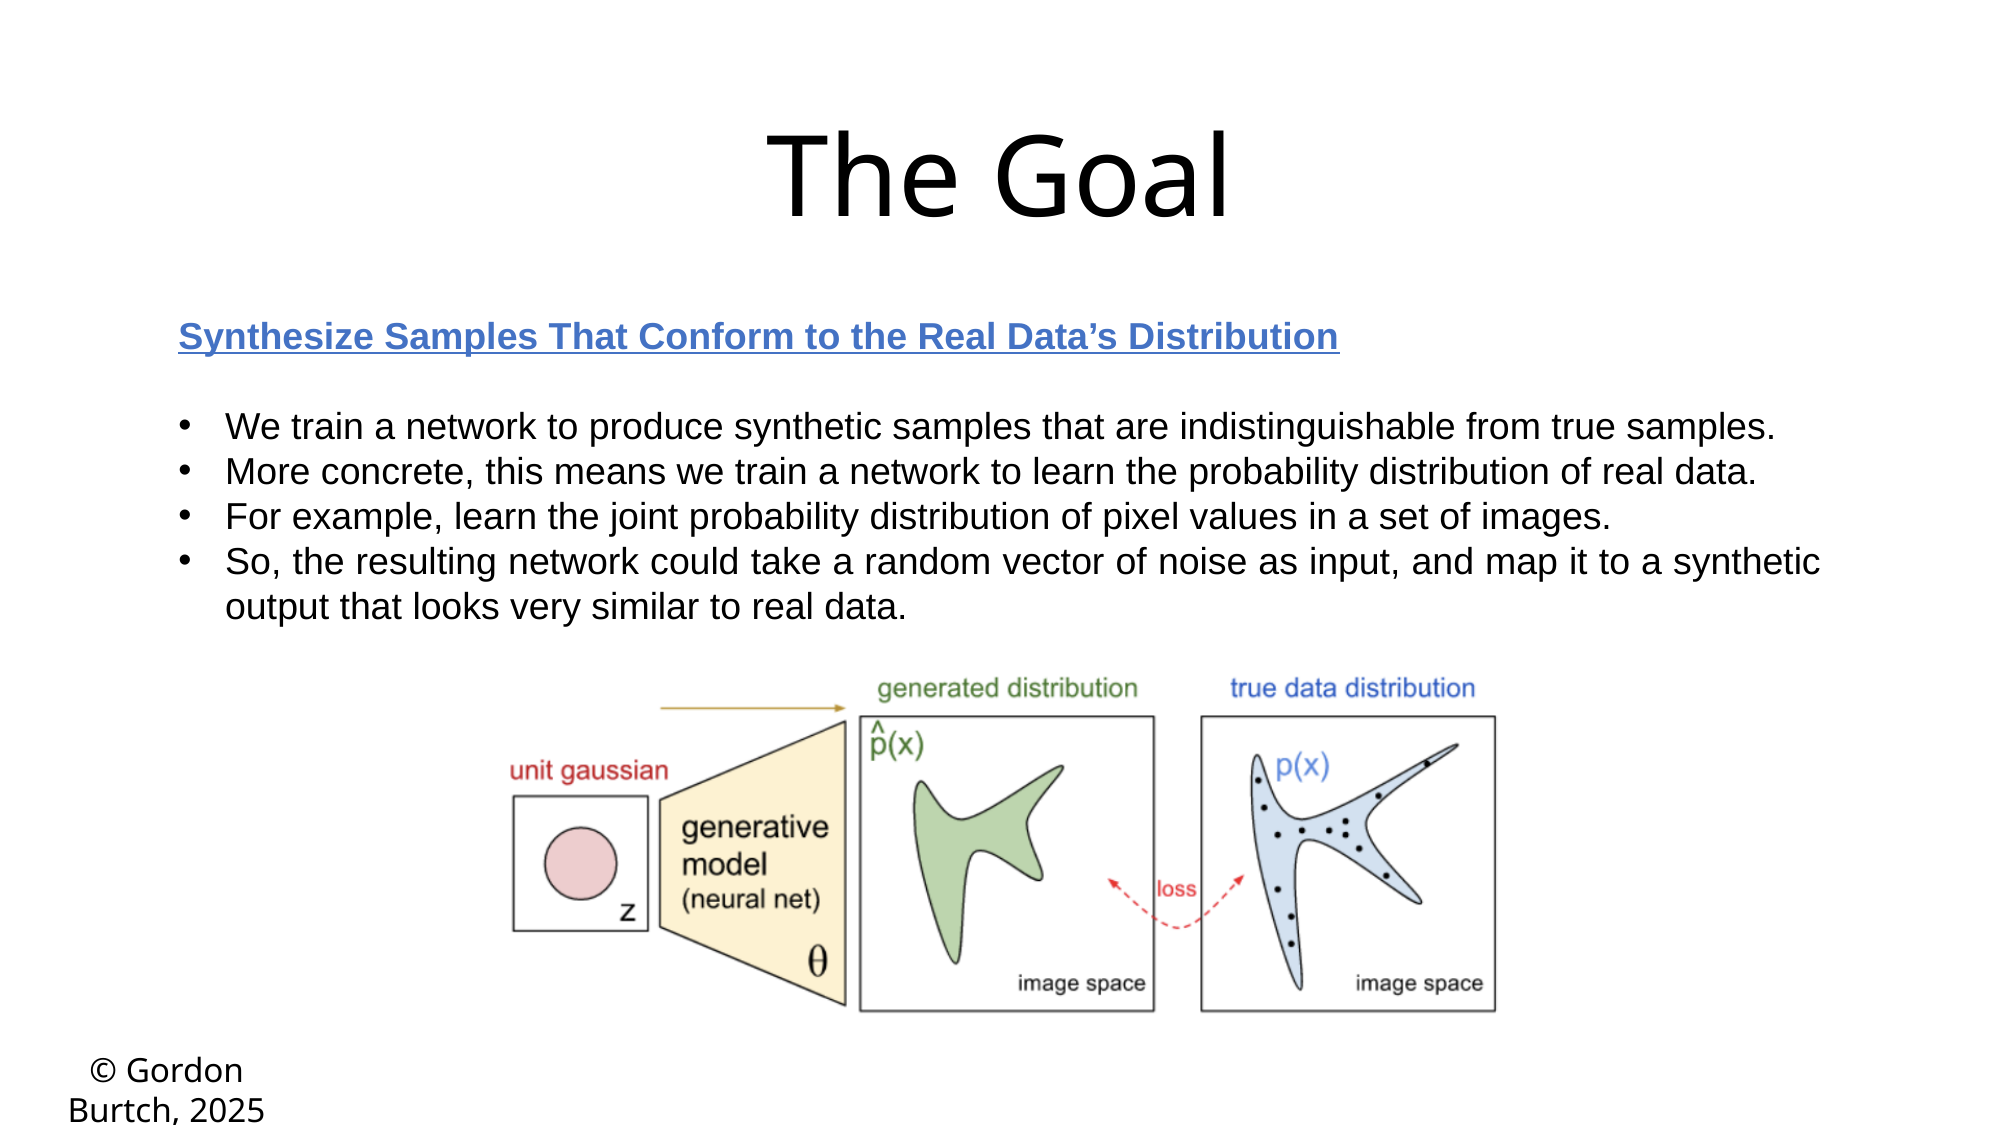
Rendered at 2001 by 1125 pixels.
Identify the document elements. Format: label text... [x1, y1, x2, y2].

picture [477, 664, 1522, 1047]
text_box The Goal [99, 96, 1900, 247]
text_box Synthesize Samples That Conform to the Real Data’s Distribution We train a network to produce synthetic samples that are indistinguishable from true samples. More concrete, this means we train a network to learn the probability distribution of real data. For example, learn the joint probability distribution of pixel values in a set of images. So, the resulting network could take a random vector of noise as input, and map it to a synthetic output that looks very similar to real data. [163, 304, 1837, 635]
